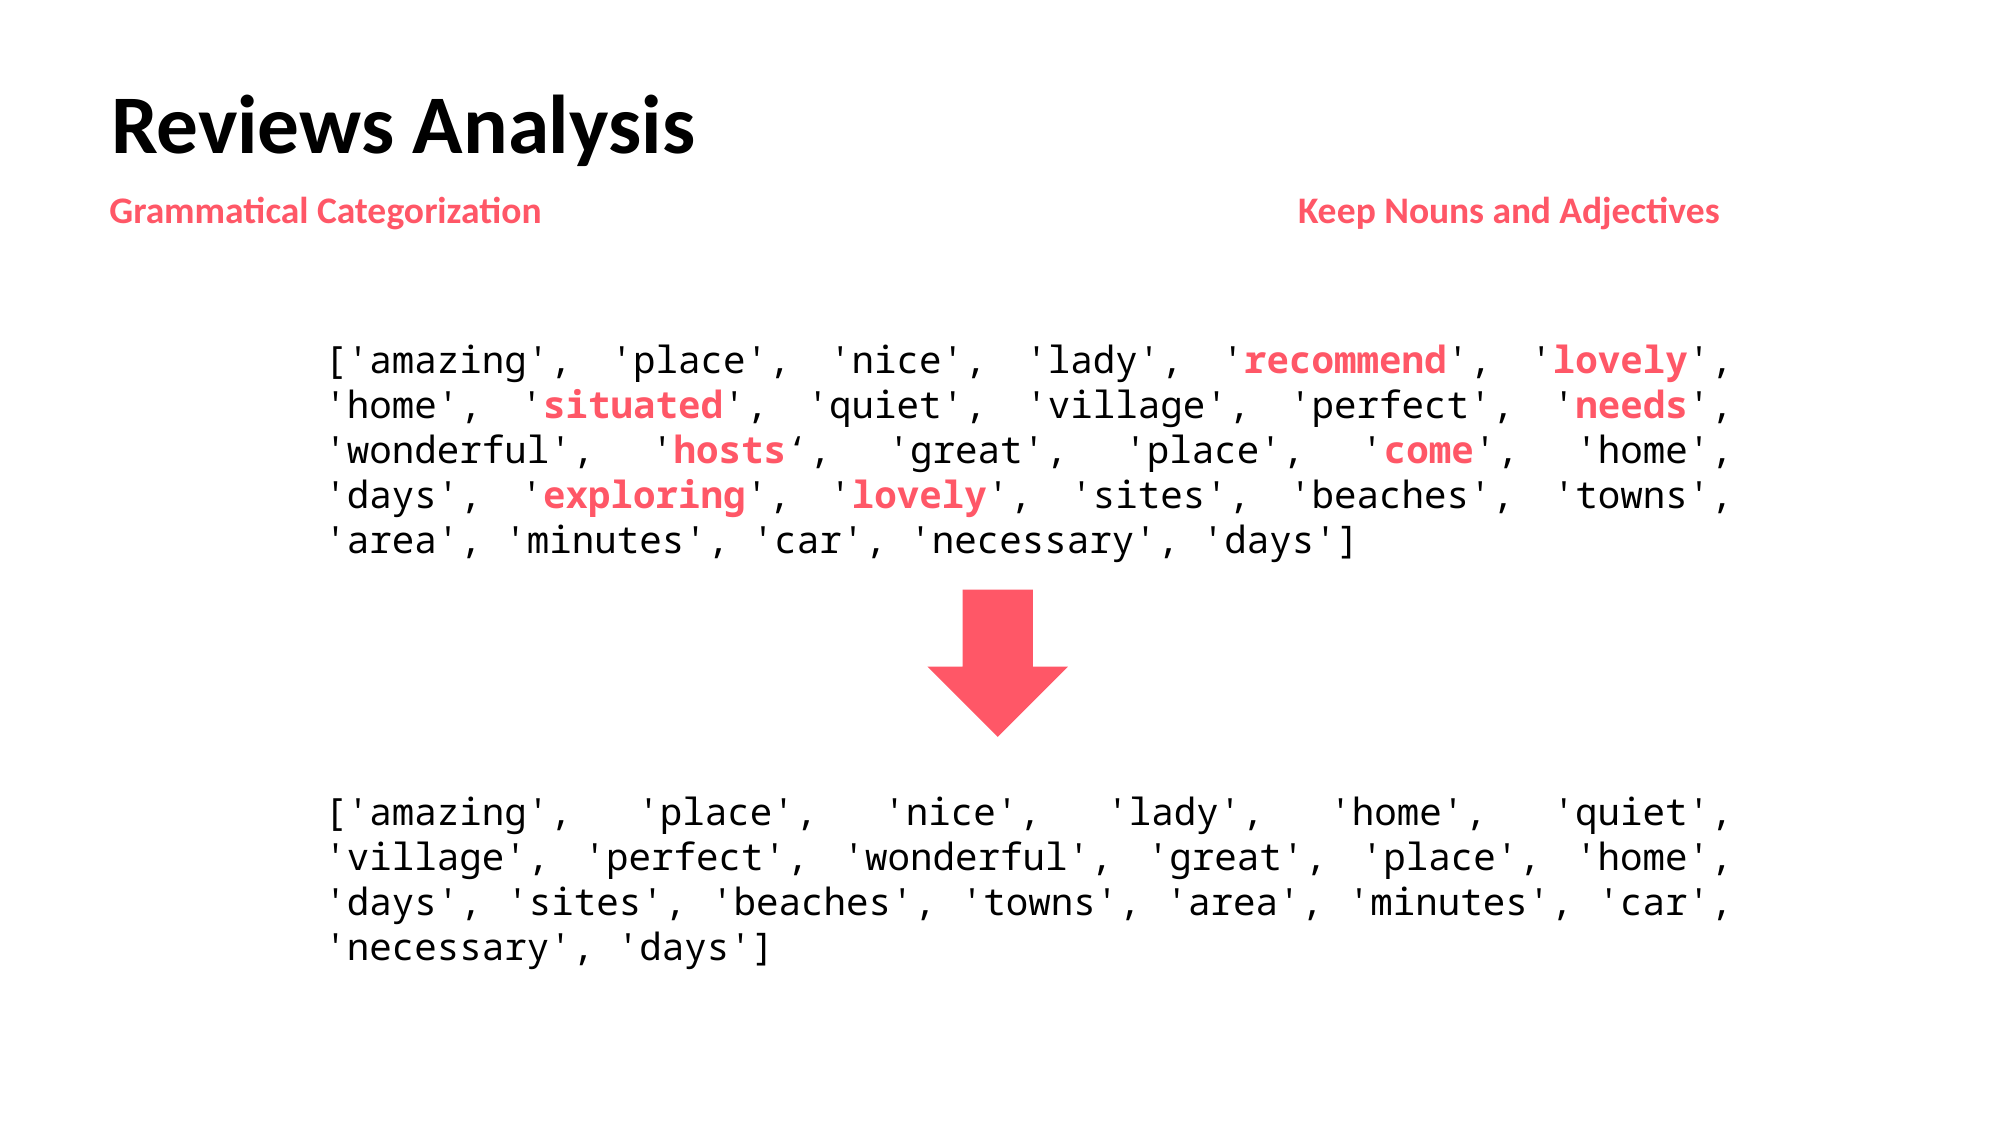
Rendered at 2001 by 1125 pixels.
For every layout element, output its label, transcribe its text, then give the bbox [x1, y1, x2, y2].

text_box [924, 588, 1071, 739]
text_box ['amazing', 'place', 'nice', 'lady', 'home', 'quiet', 'village', 'perfect', 'wonderful', 'great', 'place', 'home', 'days', 'sites', 'beaches', 'towns', 'area', 'minutes', 'car', 'necessary', 'days'] [309, 780, 1748, 976]
text_box Grammatical Categorization [94, 178, 558, 239]
text_box Keep Nouns and Adjectives [1283, 178, 1736, 239]
text_box Reviews Analysis [96, 62, 711, 178]
text_box ['amazing', 'place', 'nice', 'lady', 'recommend', 'lovely', 'home', 'situated', 'quiet', 'village', 'perfect', 'needs', 'wonderful', 'hosts‘, 'great', 'place', 'come', 'home', 'days', 'exploring', 'lovely', 'sites', 'beaches', 'towns', 'area', 'minutes', 'car', 'necessary', 'days'] [309, 328, 1748, 569]
